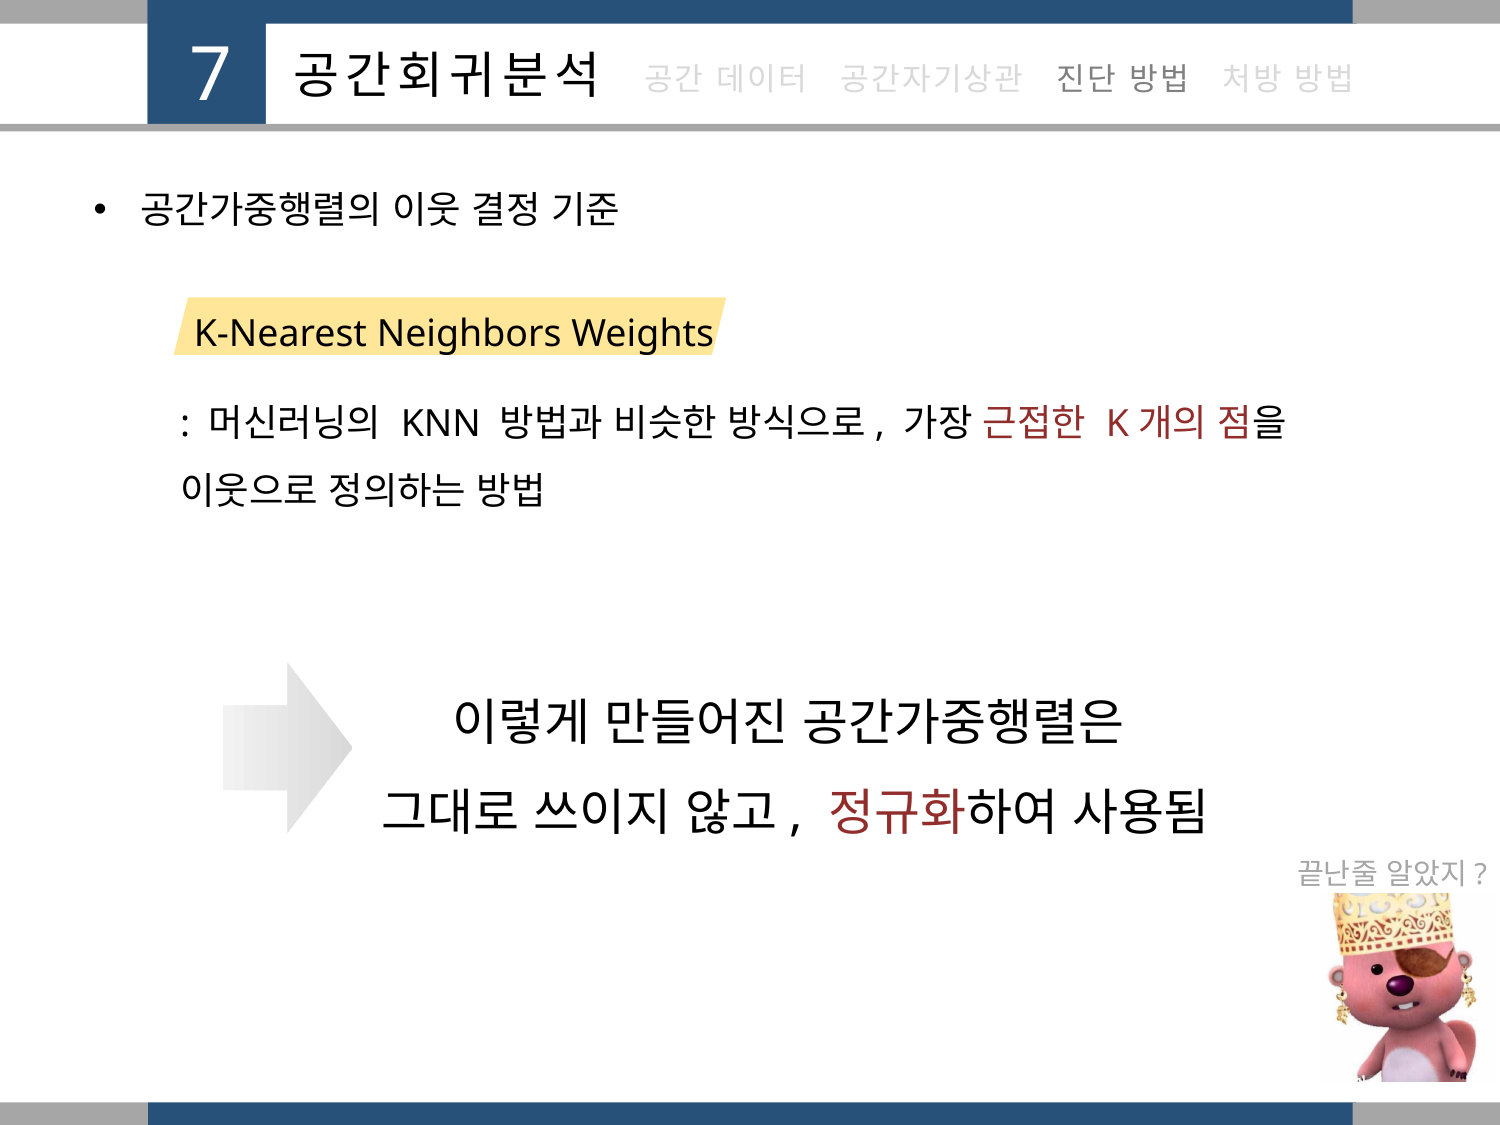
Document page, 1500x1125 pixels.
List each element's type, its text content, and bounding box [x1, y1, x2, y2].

text_box K-Nearest Neighbors Weights [179, 278, 1442, 362]
text_box 끝난줄 알았지? [1282, 830, 1500, 898]
text_box : 머신러닝의 KNN 방법과 비슷한 방식으로, 가장 근접한 K개의 점을 이웃으로 정의하는 방법 [165, 369, 1368, 520]
text_box 공간가중행렬의 이웃 결정 기준 [78, 178, 1308, 239]
text_box [171, 325, 179, 358]
text_box [220, 660, 355, 835]
picture [1318, 892, 1496, 1082]
text_box 이렇게 만들어진 공간가중행렬은 그대로 쓰이지 않고, 정규화하여 사용됨 [314, 653, 1278, 848]
